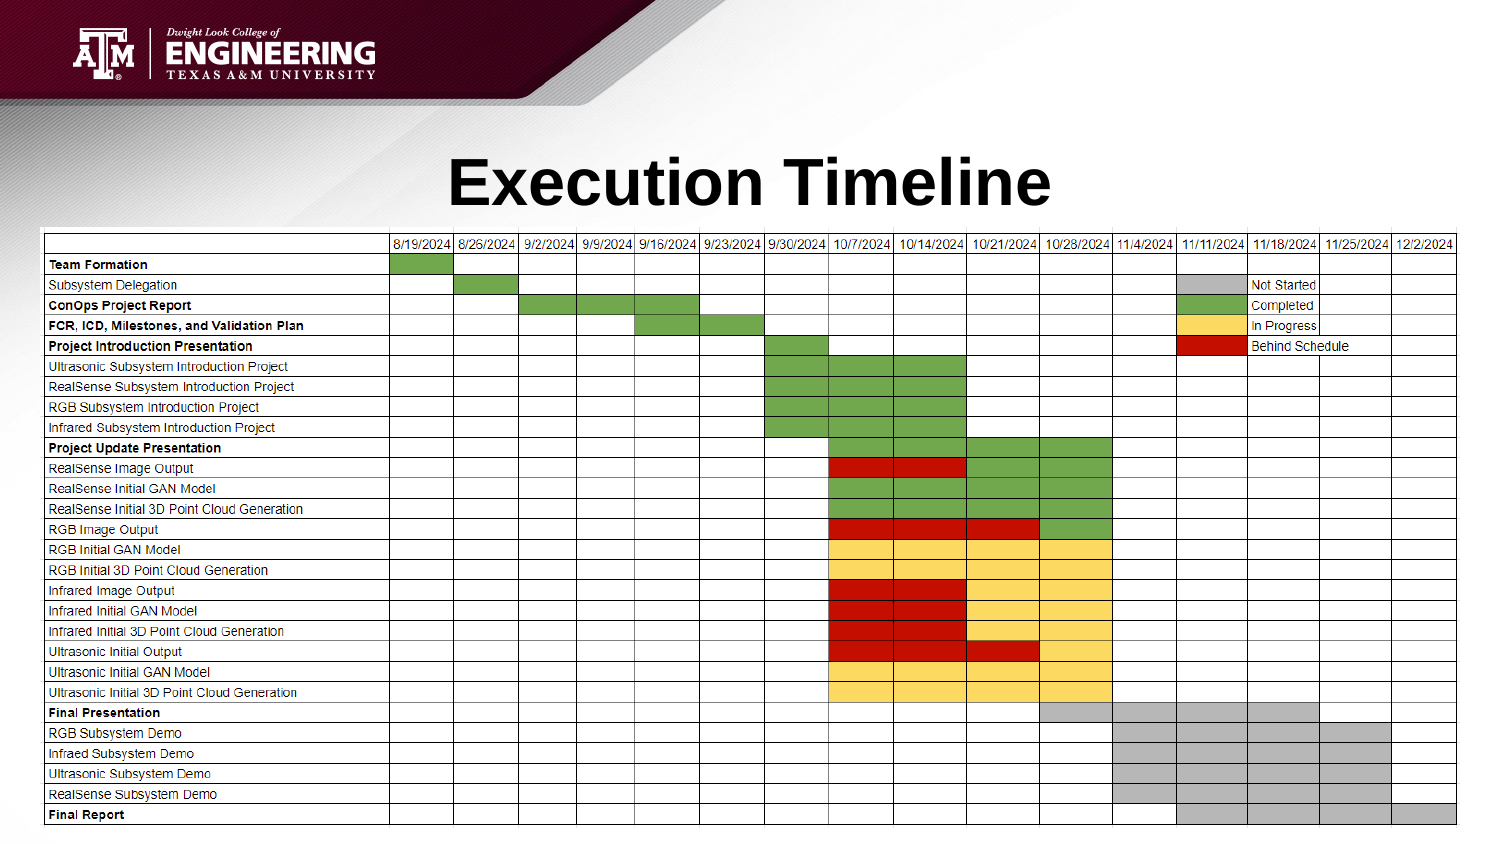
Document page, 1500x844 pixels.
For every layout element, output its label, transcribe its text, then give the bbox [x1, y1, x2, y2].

title Execution Timeline [75, 129, 1425, 226]
picture [0, 0, 1500, 844]
